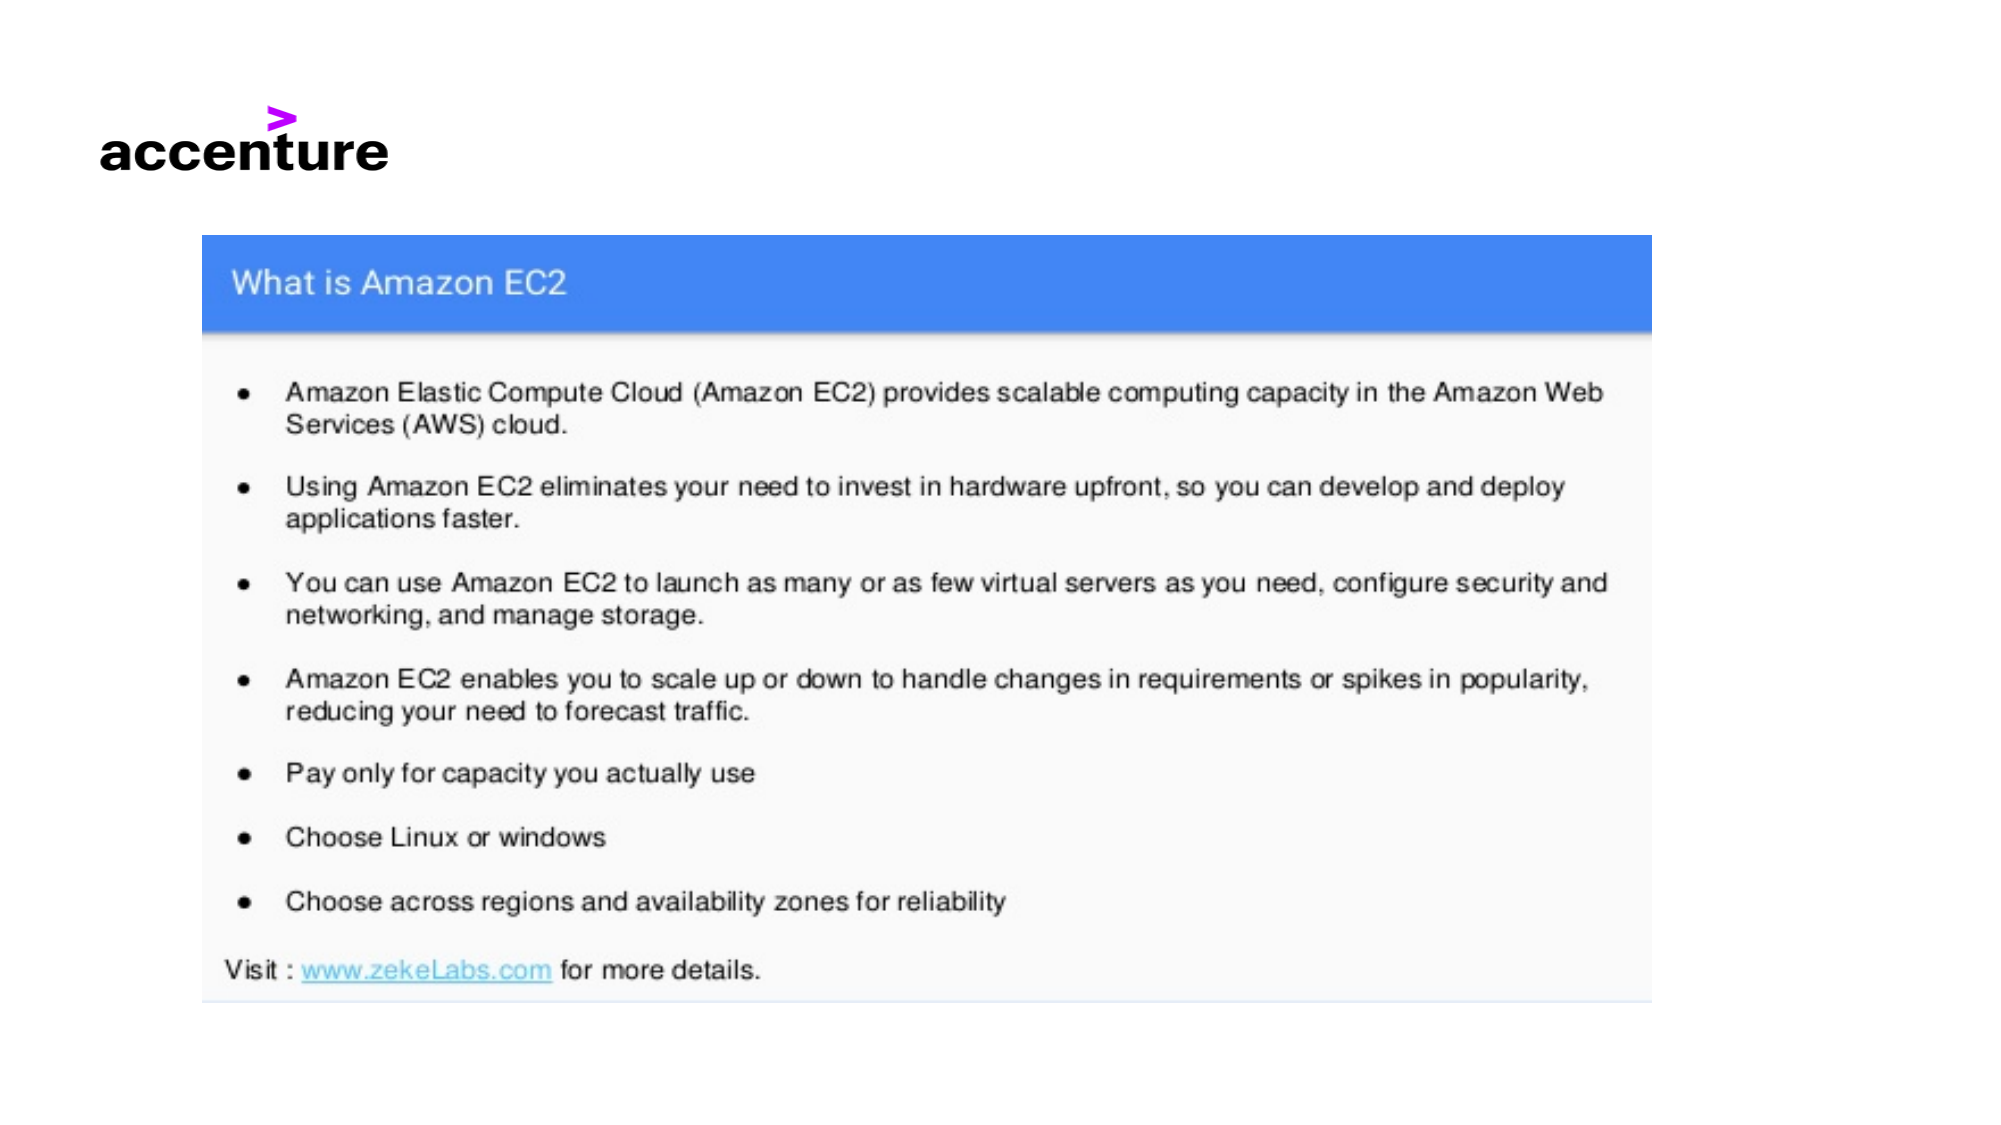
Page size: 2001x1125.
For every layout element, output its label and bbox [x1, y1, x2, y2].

picture [100, 105, 388, 171]
picture [201, 235, 1652, 1003]
